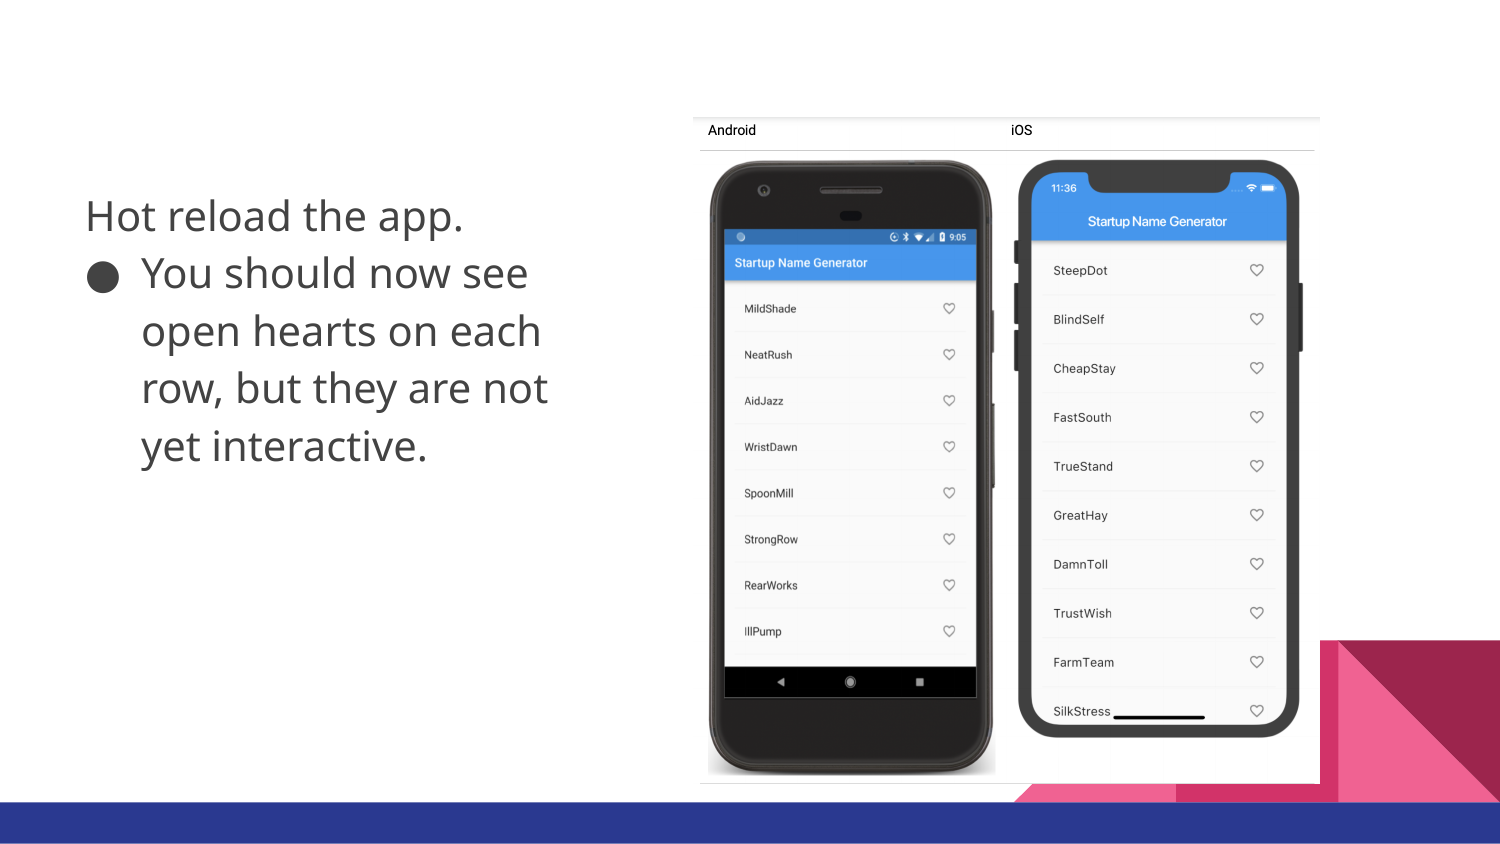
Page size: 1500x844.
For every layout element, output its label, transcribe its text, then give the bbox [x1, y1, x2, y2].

list Hot reload the app. You should now see open hearts on each row, but they are not yet interactive. [51, 166, 565, 715]
picture [693, 116, 1321, 784]
